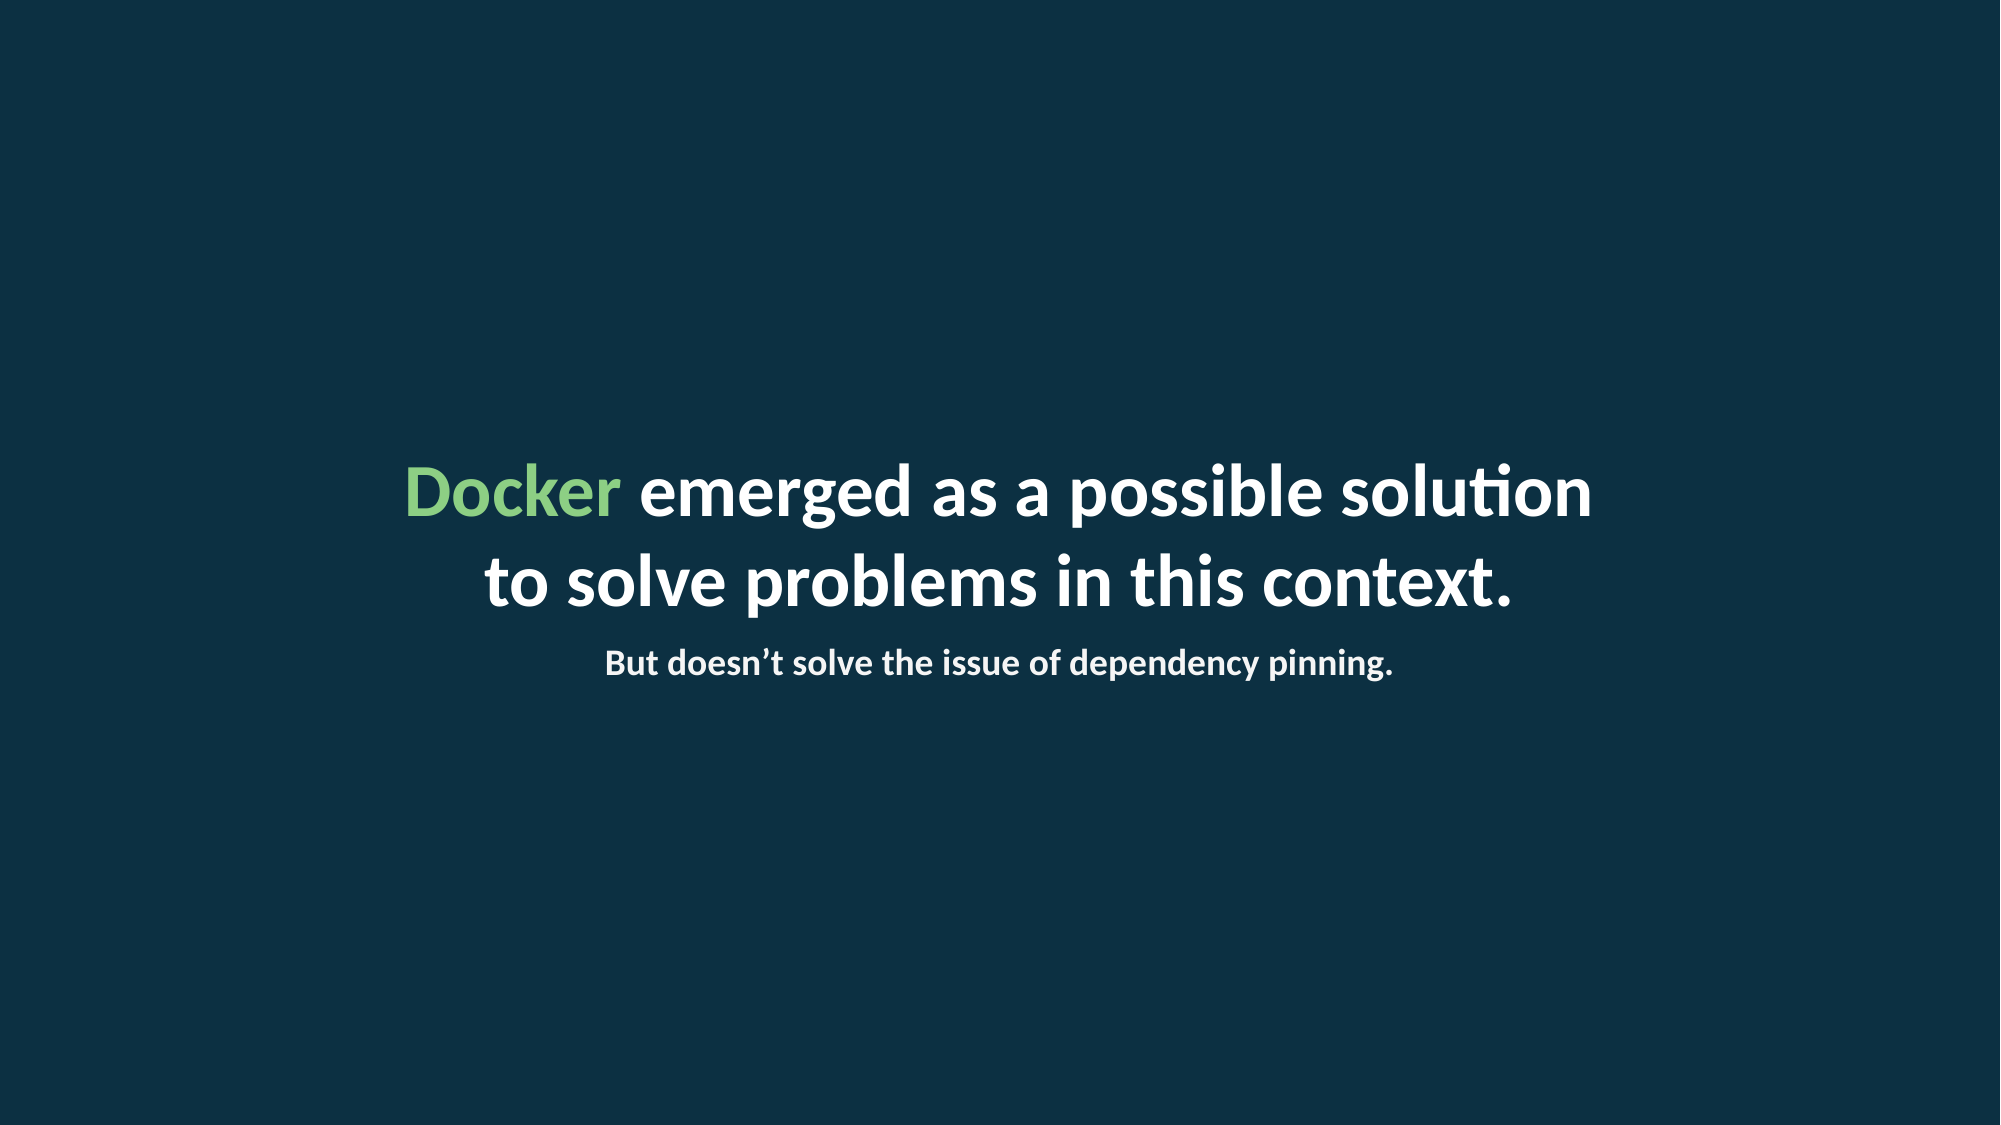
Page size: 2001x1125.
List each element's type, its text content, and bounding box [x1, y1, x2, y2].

text_box Docker emerged as a possible solution to solve problems in this context. [389, 433, 1611, 629]
text_box But doesn’t solve the issue of dependency pinning. [352, 630, 1648, 691]
